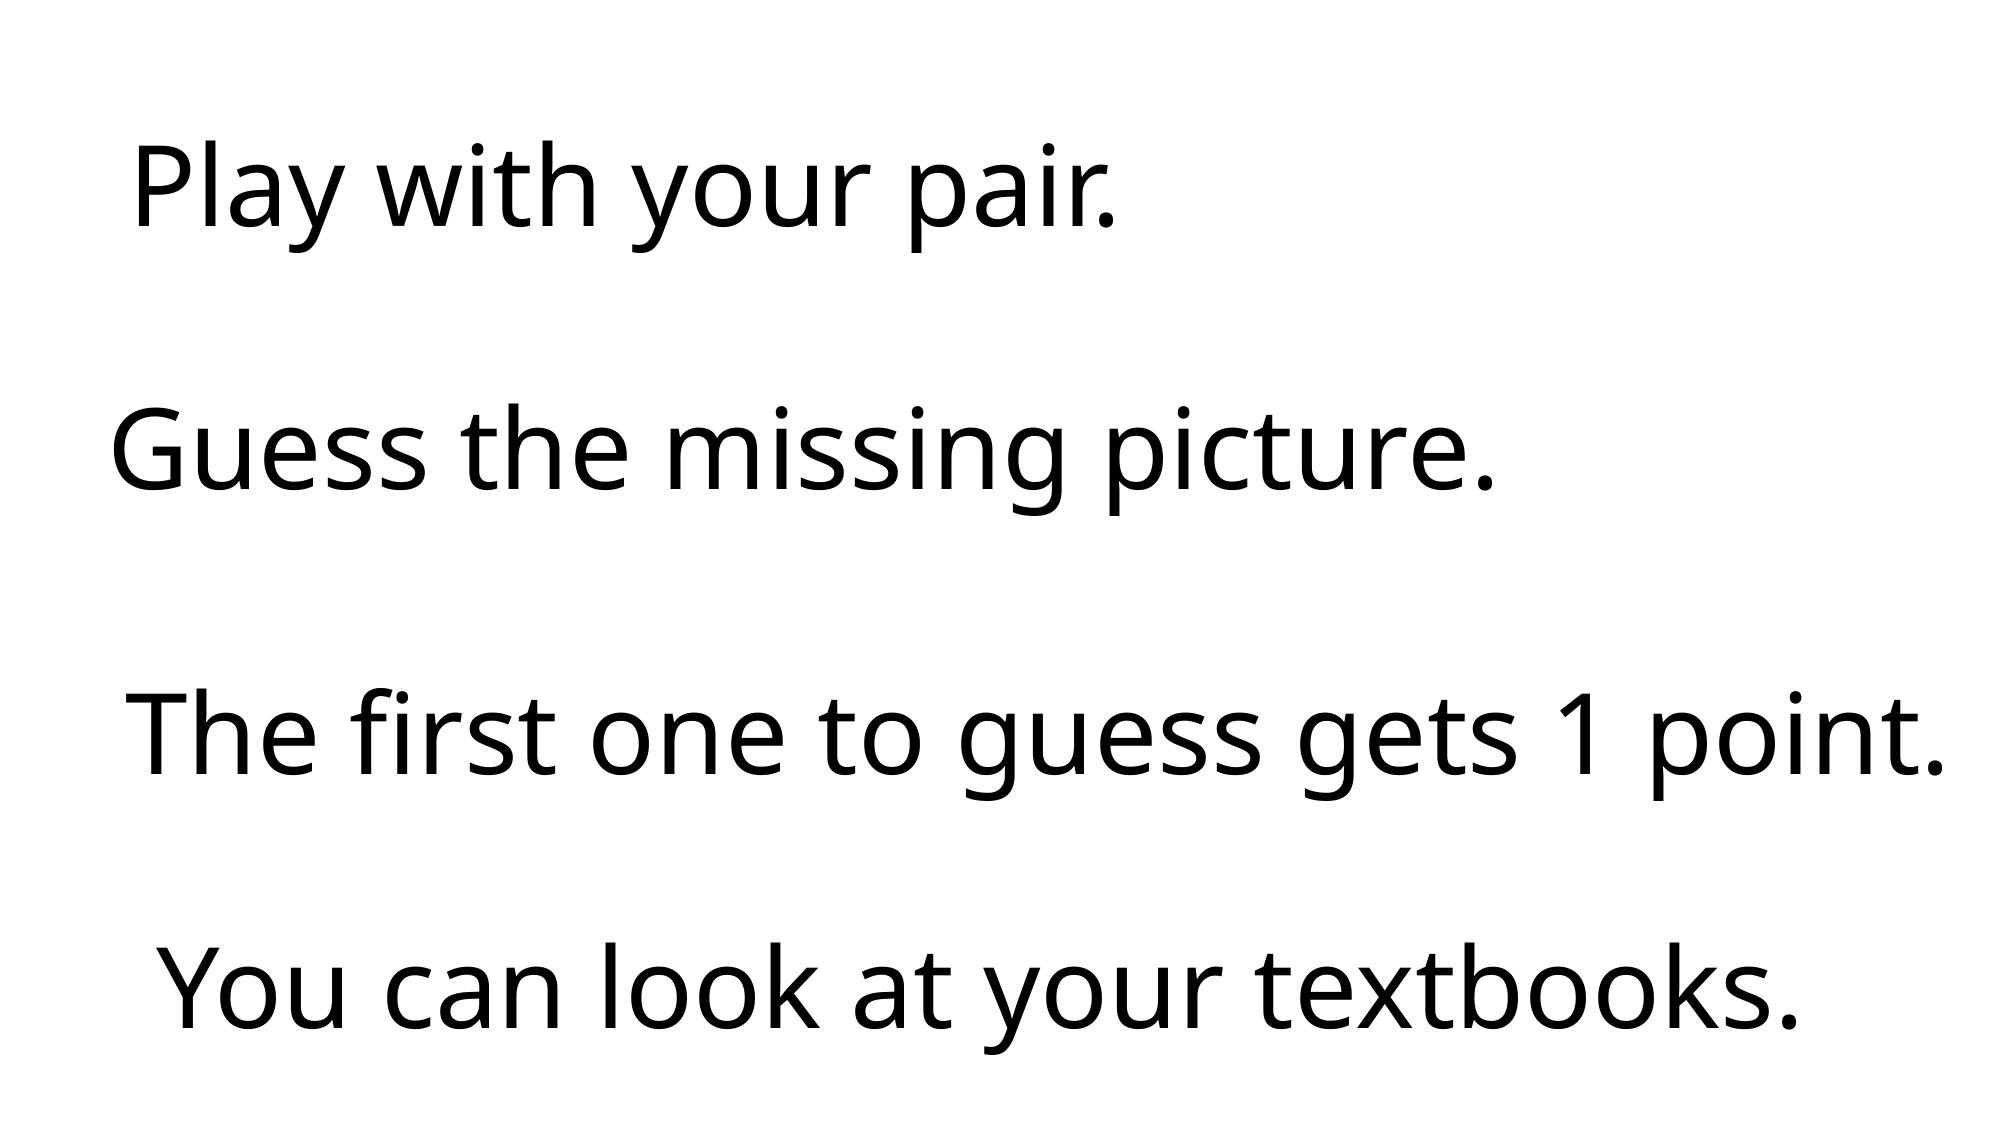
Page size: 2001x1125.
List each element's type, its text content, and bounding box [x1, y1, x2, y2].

text_box Guess the missing picture. [92, 369, 1518, 520]
text_box Play with your pair. [113, 106, 1139, 257]
text_box The first one to guess gets 1 point. [110, 654, 1968, 805]
text_box You can look at your textbooks. [141, 908, 1822, 1059]
